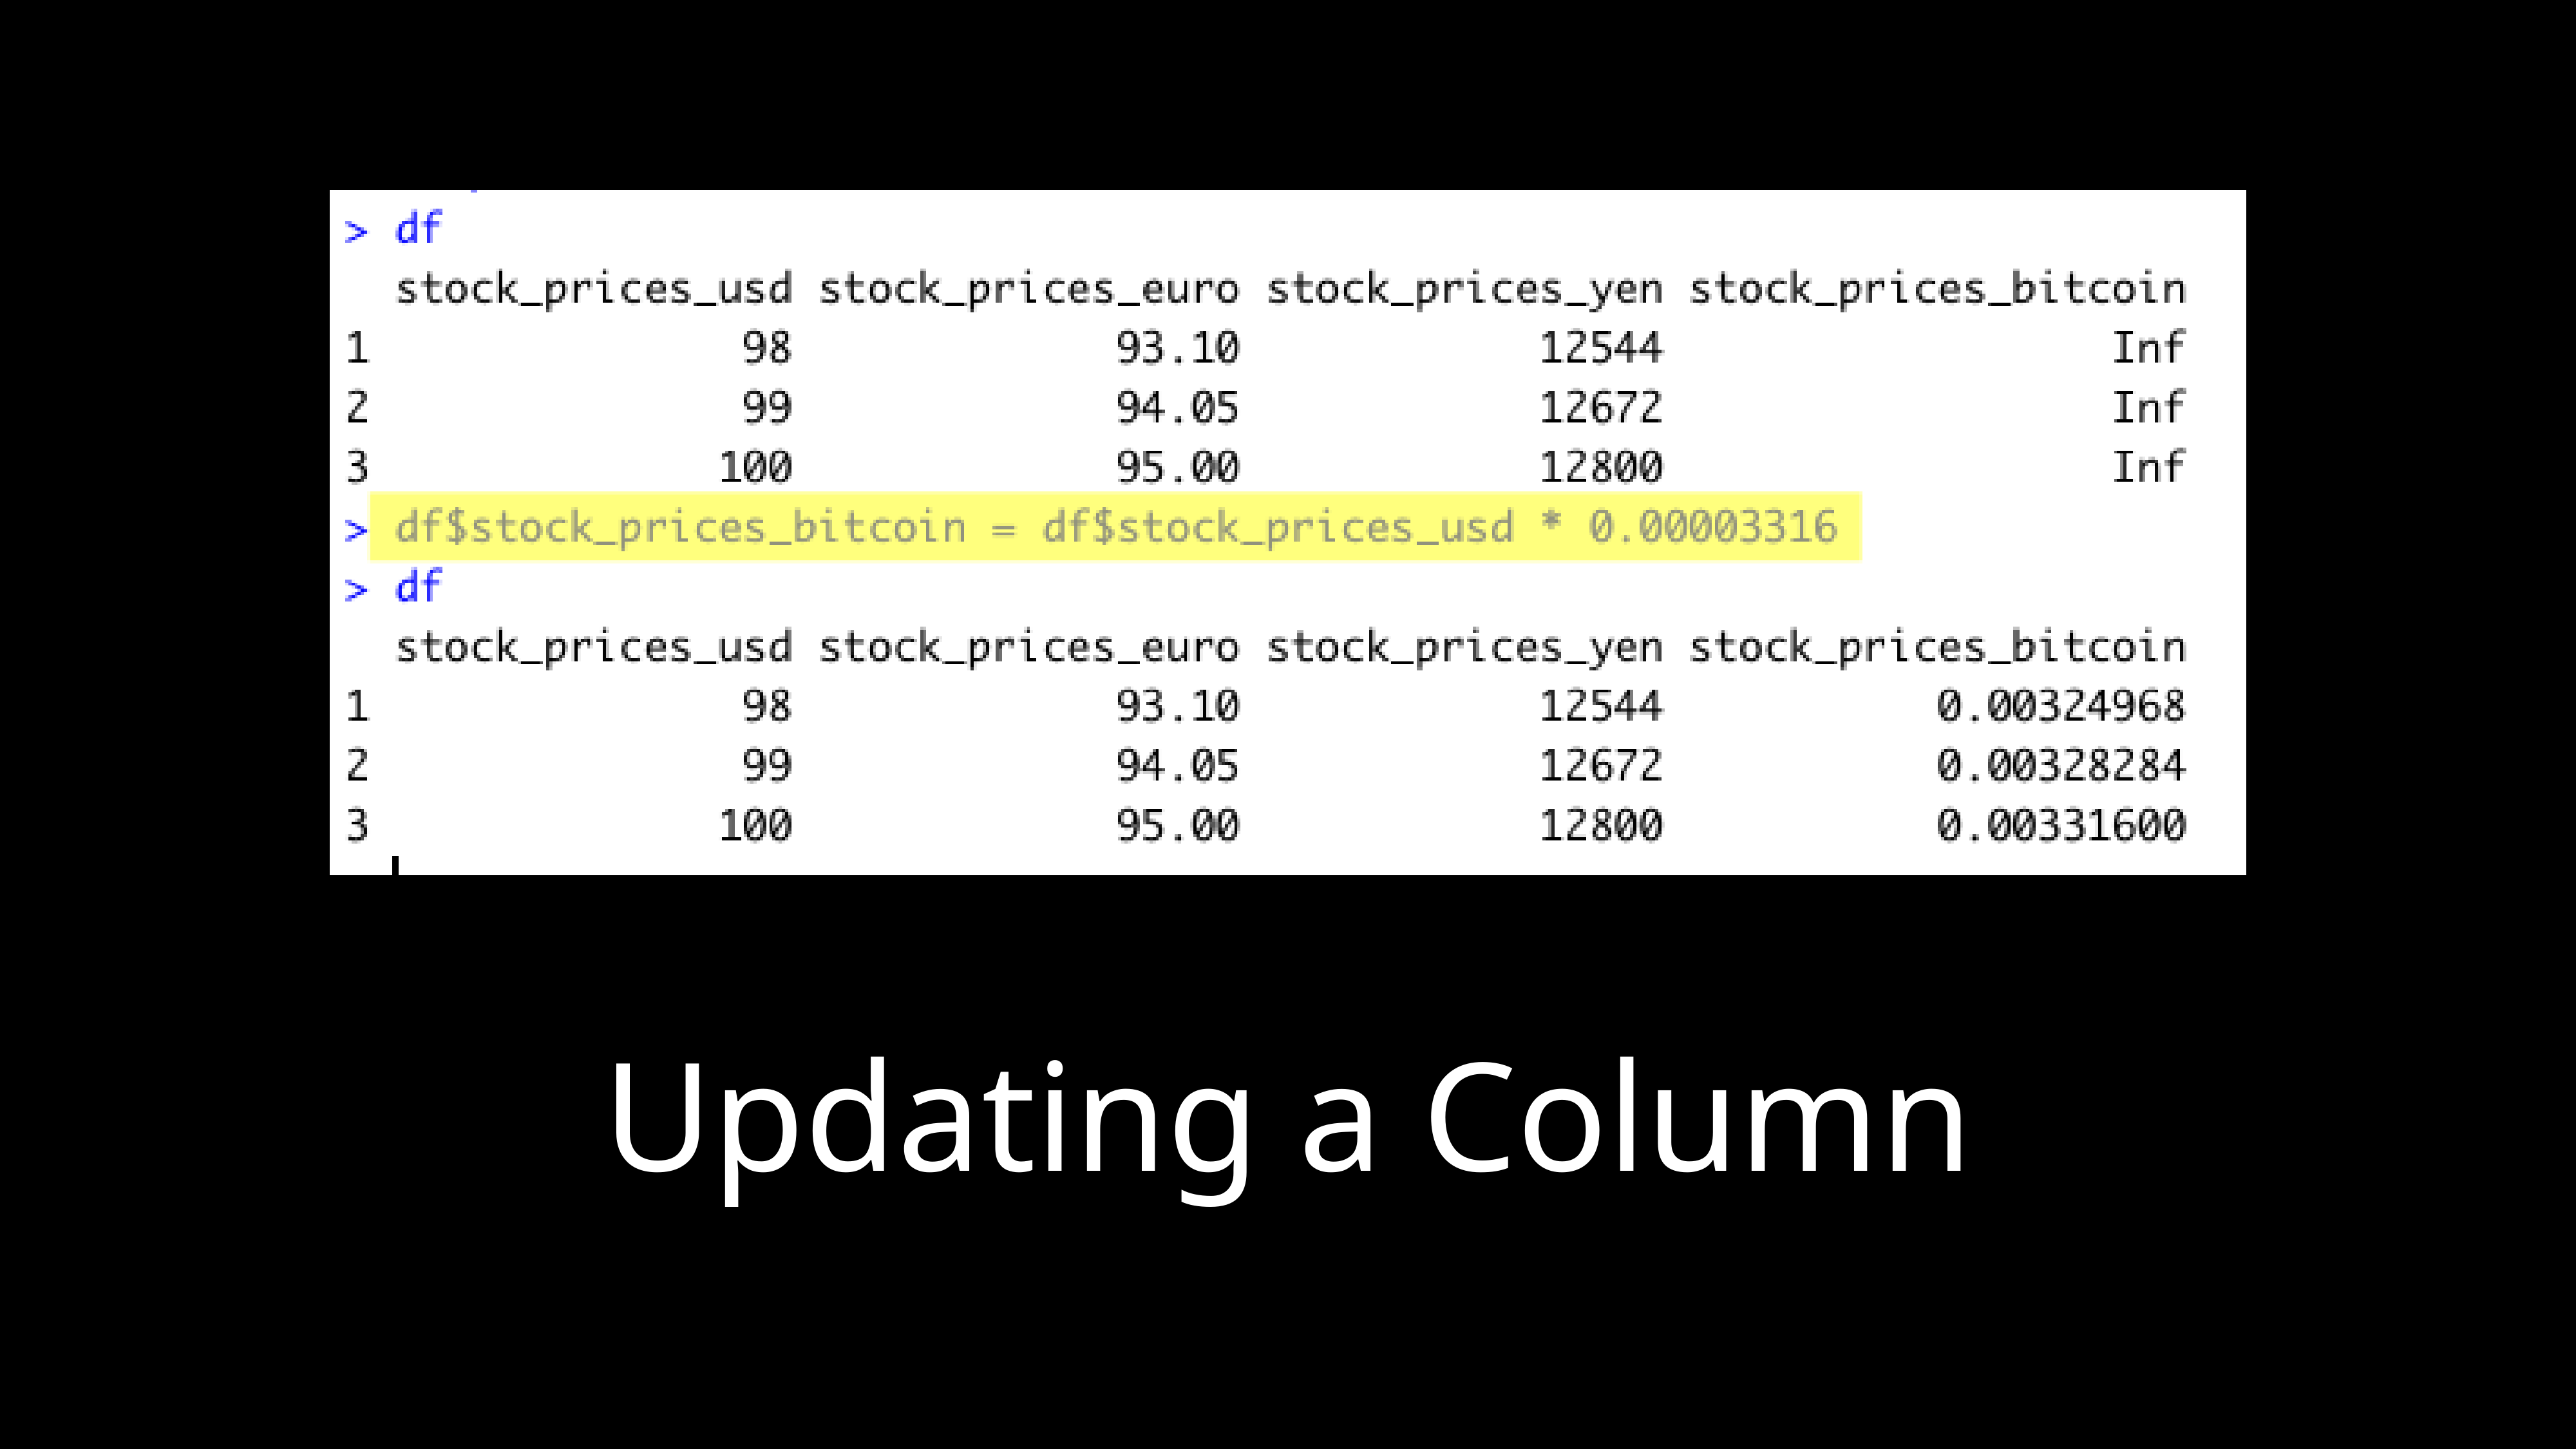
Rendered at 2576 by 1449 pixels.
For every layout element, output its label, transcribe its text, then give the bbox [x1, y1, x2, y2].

picture [330, 190, 2247, 875]
title Updating a Column [66, 1004, 2510, 1218]
